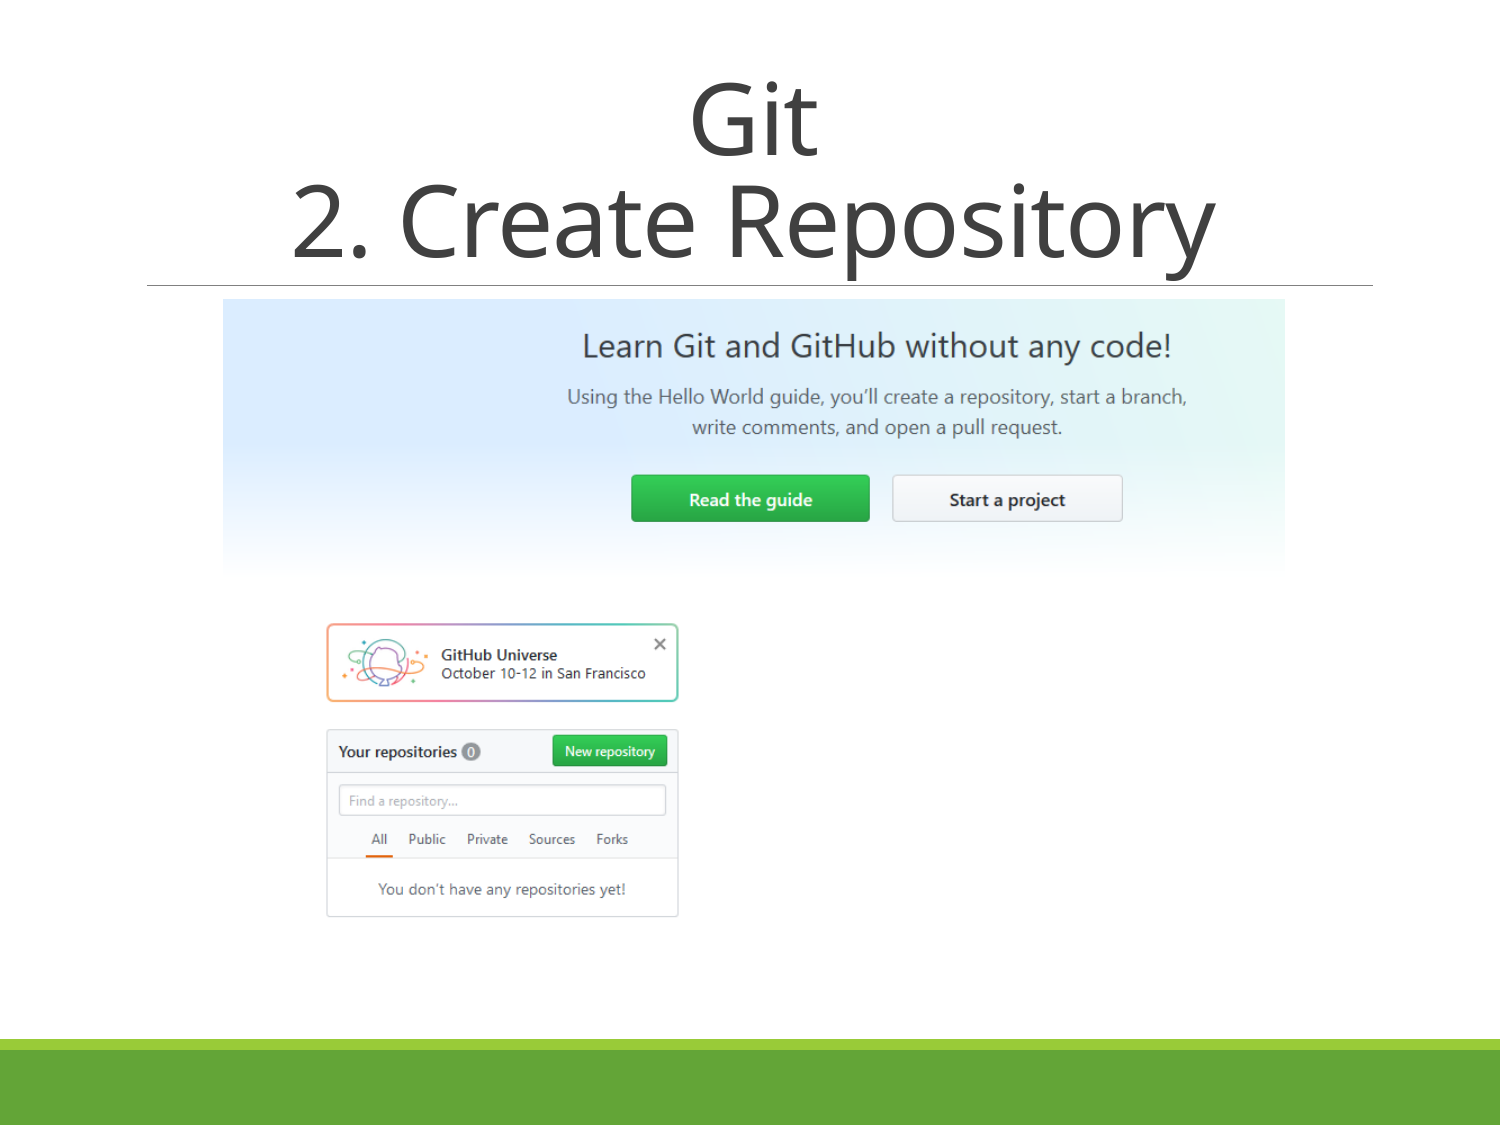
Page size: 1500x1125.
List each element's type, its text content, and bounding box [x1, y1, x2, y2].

title Git 2. Create Repository [135, 47, 1373, 285]
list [222, 298, 1285, 960]
